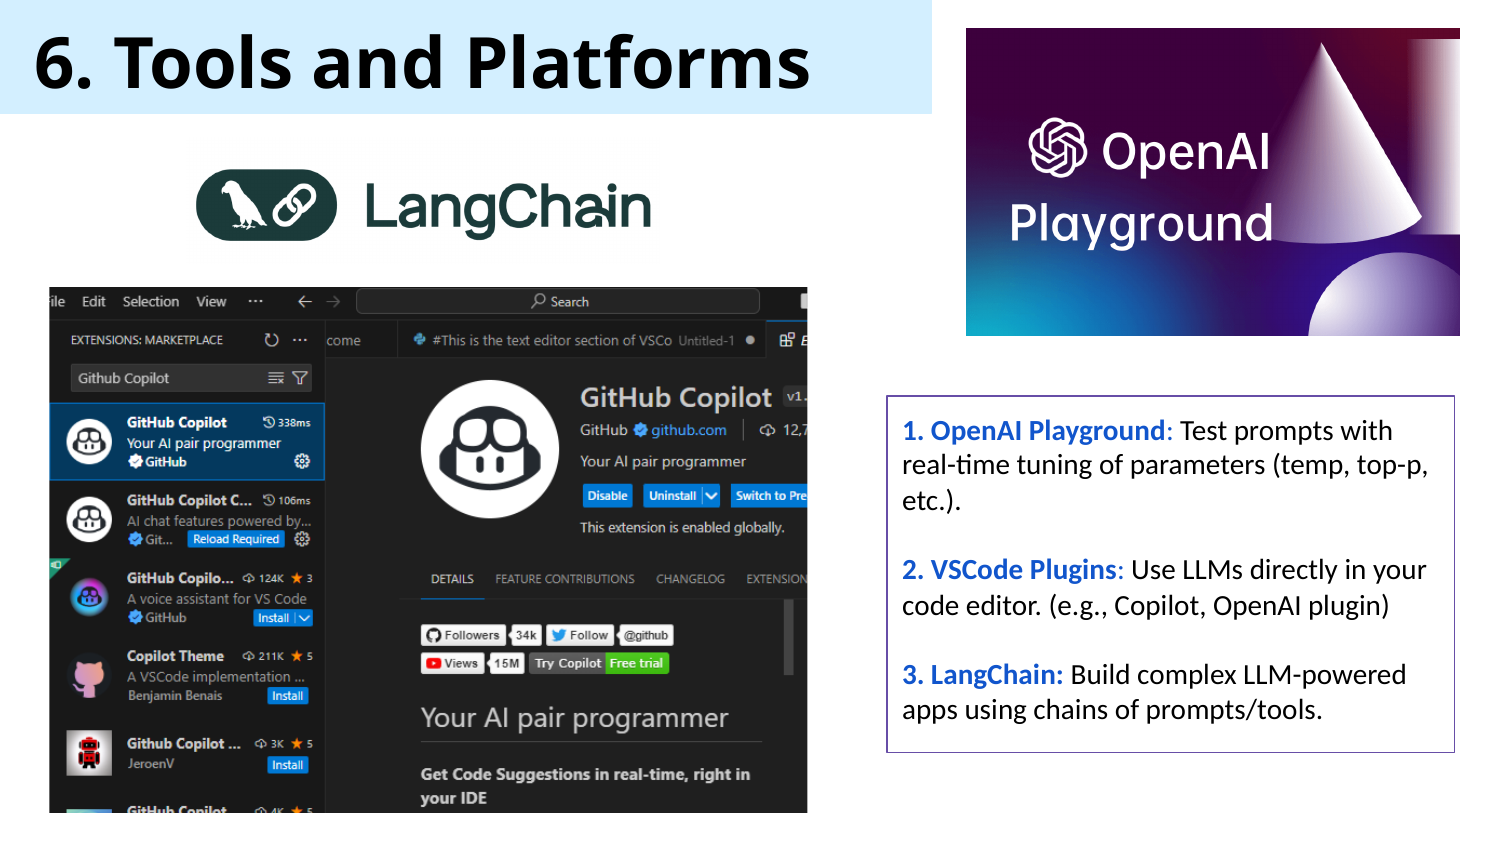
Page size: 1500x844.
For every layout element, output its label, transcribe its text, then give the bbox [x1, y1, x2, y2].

picture [966, 28, 1460, 336]
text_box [0, 0, 932, 114]
picture [48, 287, 808, 814]
text_box 1. OpenAI Playground: Test prompts with real-time tuning of parameters (temp, top-p, etc.). 2. VSCode Plugins: Use LLMs directly in your code editor. (e.g., Copilot, OpenAI plugin) 3. LangChain: Build complex LLM-powered apps using chains of prompts/tools. [887, 395, 1455, 753]
picture [185, 136, 661, 265]
